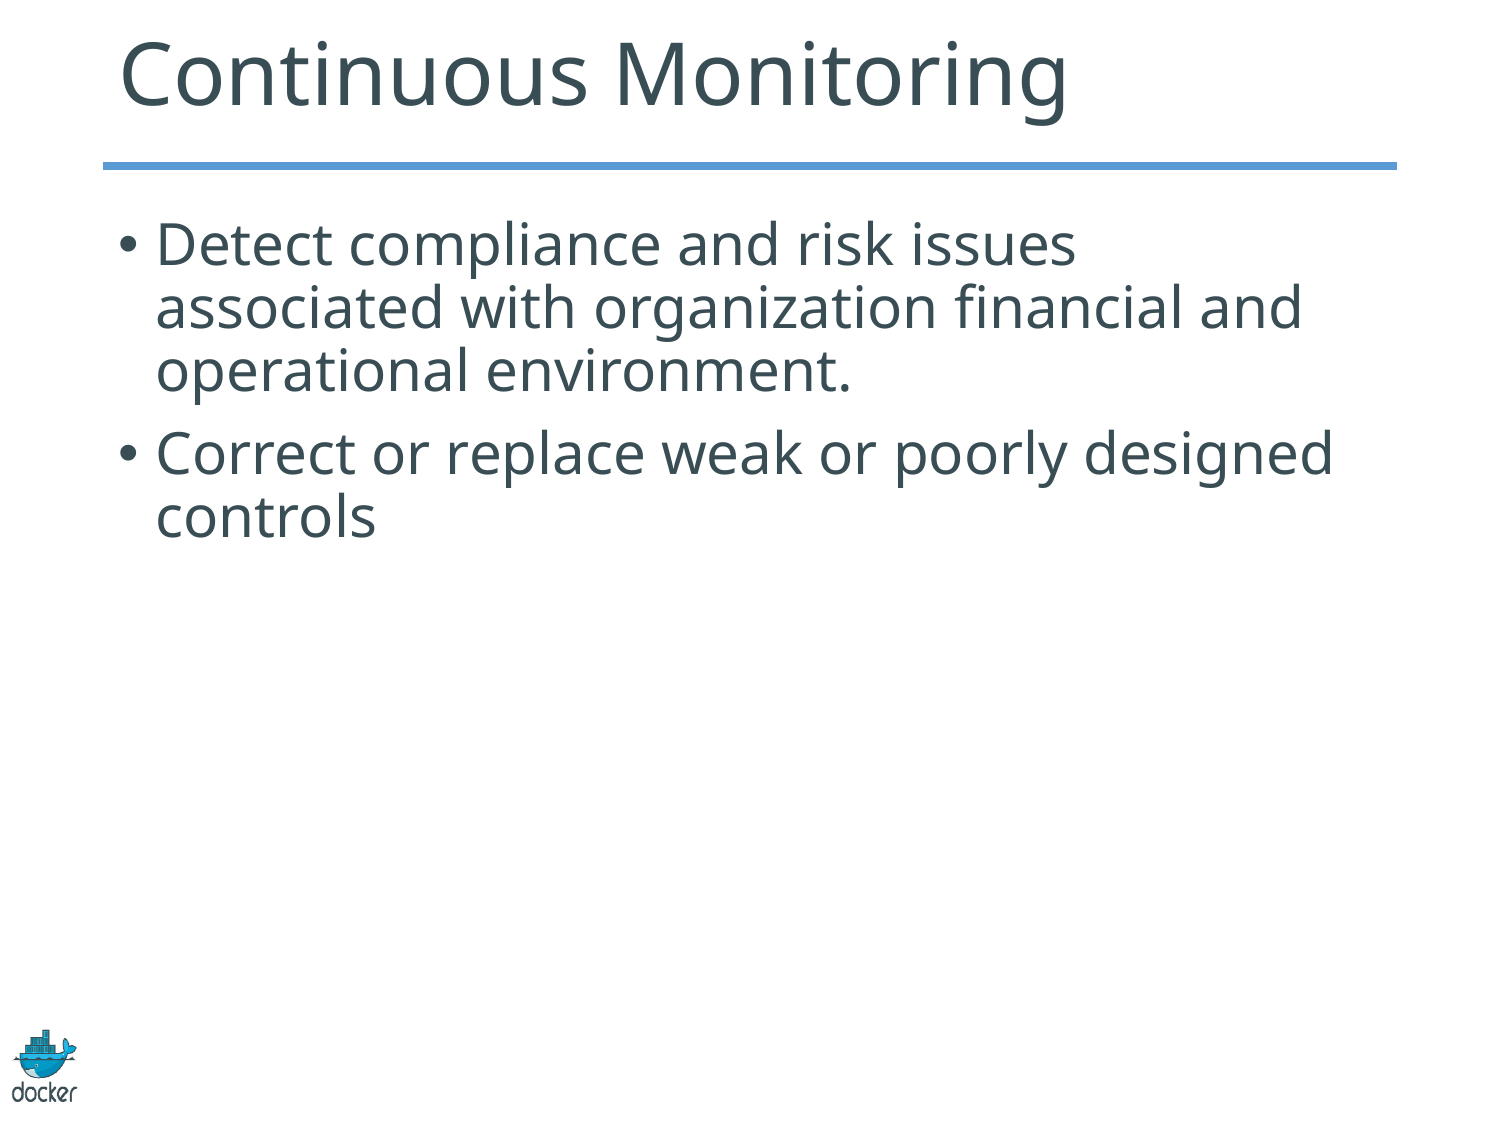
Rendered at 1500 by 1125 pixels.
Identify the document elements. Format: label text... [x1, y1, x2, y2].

list Detect compliance and risk issues associated with organization financial and operational environment. Correct or replace weak or poorly designed controls [103, 207, 1397, 1014]
title Continuous Monitoring [103, 22, 1397, 133]
picture [0, 1010, 98, 1121]
